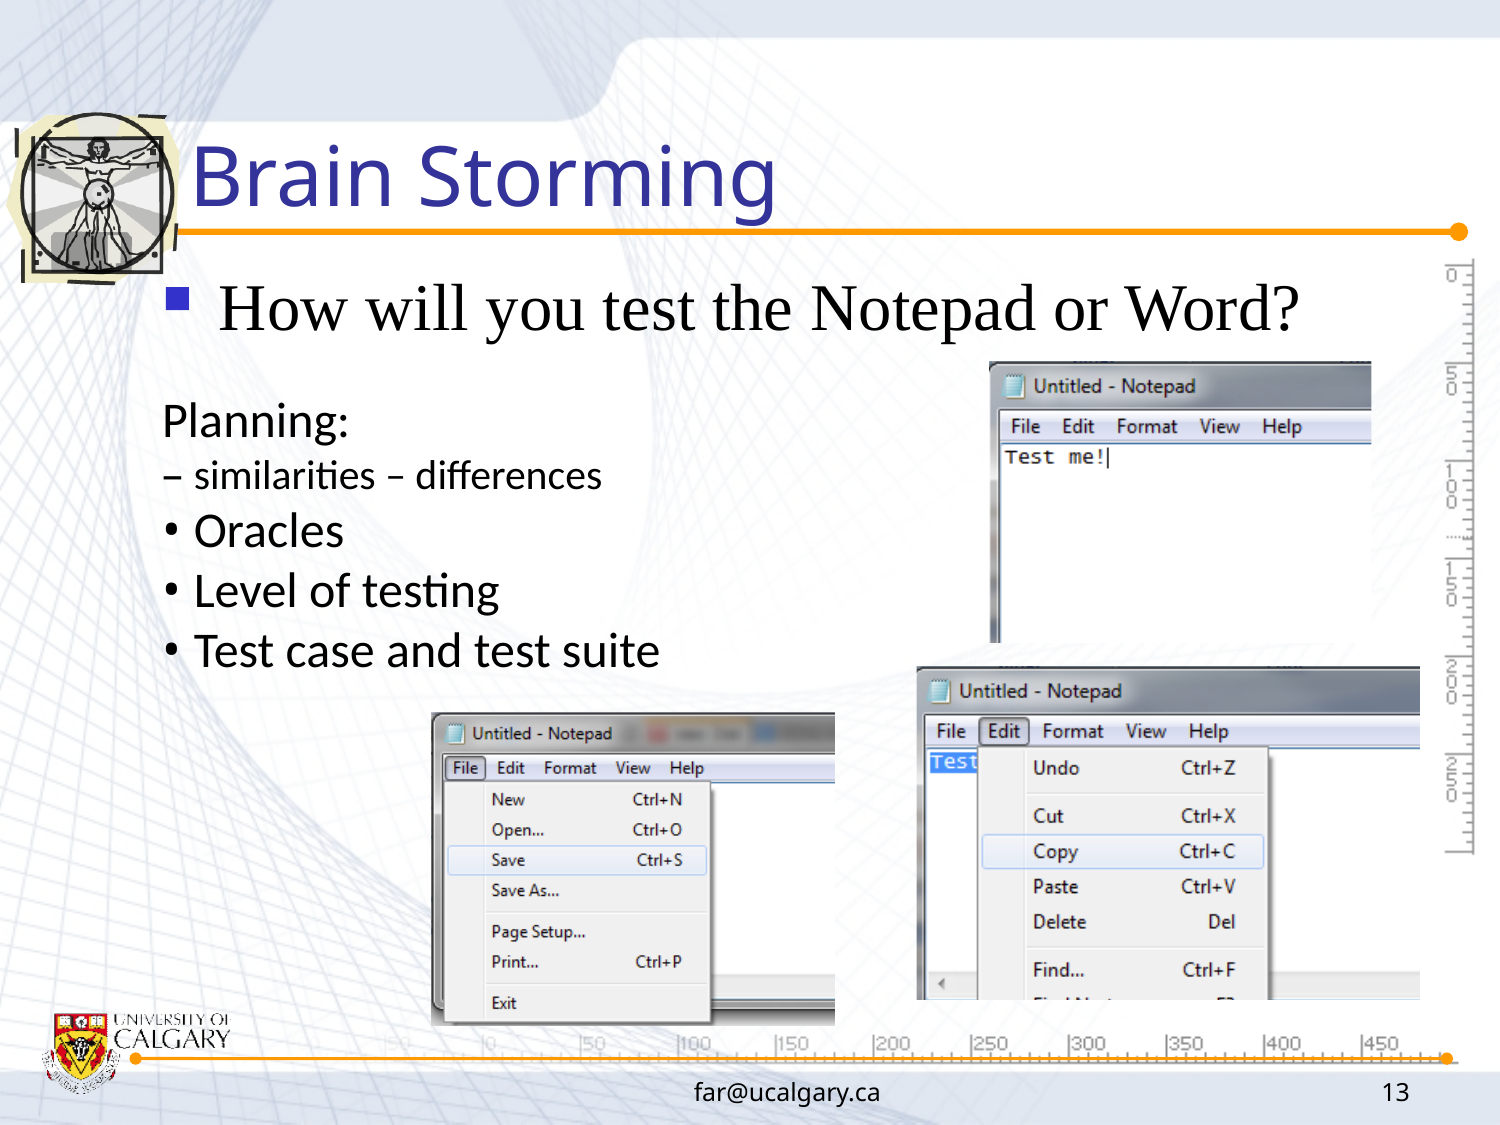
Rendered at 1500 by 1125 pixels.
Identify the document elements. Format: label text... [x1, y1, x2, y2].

slide_number 13 [1112, 1051, 1426, 1118]
list How will you test the Notepad or Word? [147, 255, 1461, 1000]
picture [0, 0, 1500, 1125]
footer far@ucalgary.ca [549, 1051, 1026, 1118]
text_box Planning: – similarities – differences • Oracles • Level of testing • Test case and test suite [147, 380, 898, 685]
title Brain Storming [174, 42, 1468, 231]
